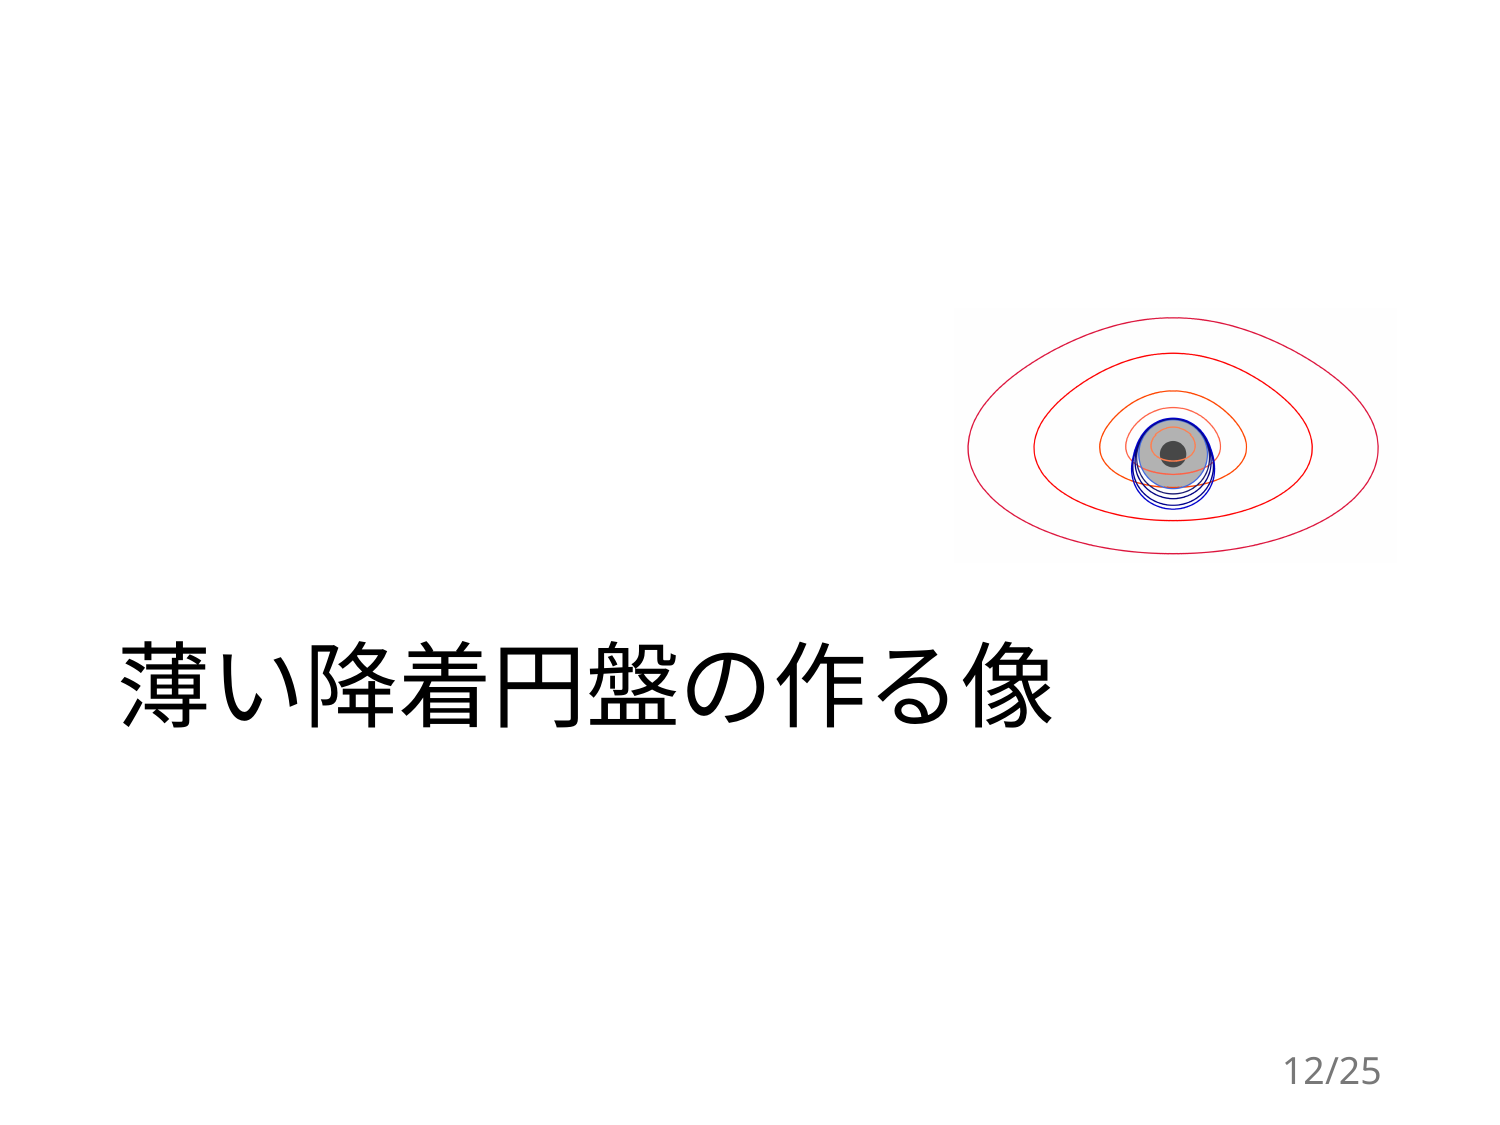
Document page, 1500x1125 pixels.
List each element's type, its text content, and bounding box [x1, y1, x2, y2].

title 薄い降着円盤の作る像 [102, 280, 1397, 749]
slide_number 12/25 [1059, 1042, 1397, 1103]
picture [953, 308, 1397, 563]
